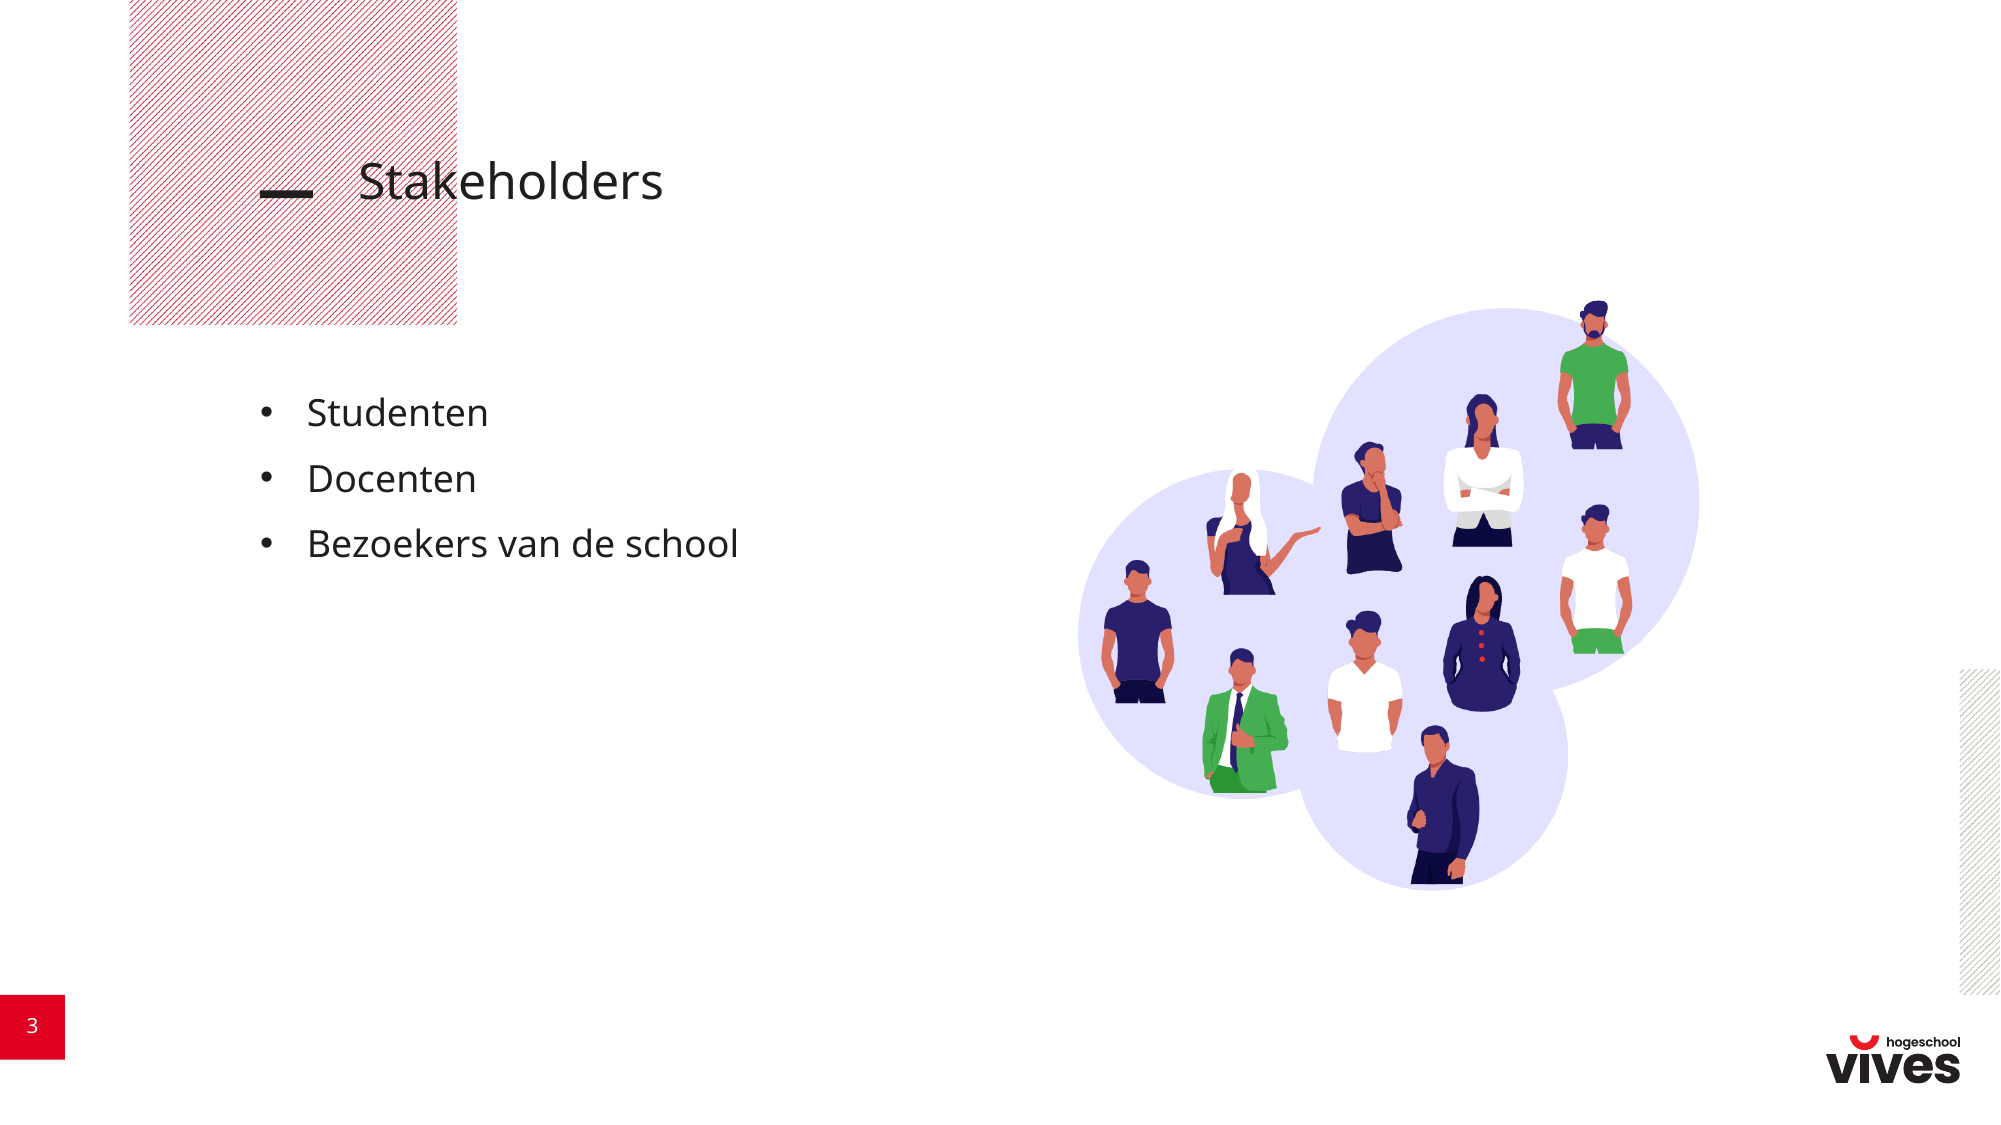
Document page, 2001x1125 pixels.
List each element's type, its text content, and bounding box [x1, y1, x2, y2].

picture [129, 0, 457, 325]
list Studenten Docenten Bezoekers van de school [259, 388, 1863, 995]
picture [1959, 669, 2000, 995]
picture [962, 247, 1833, 944]
title Stakeholders [358, 138, 1863, 218]
